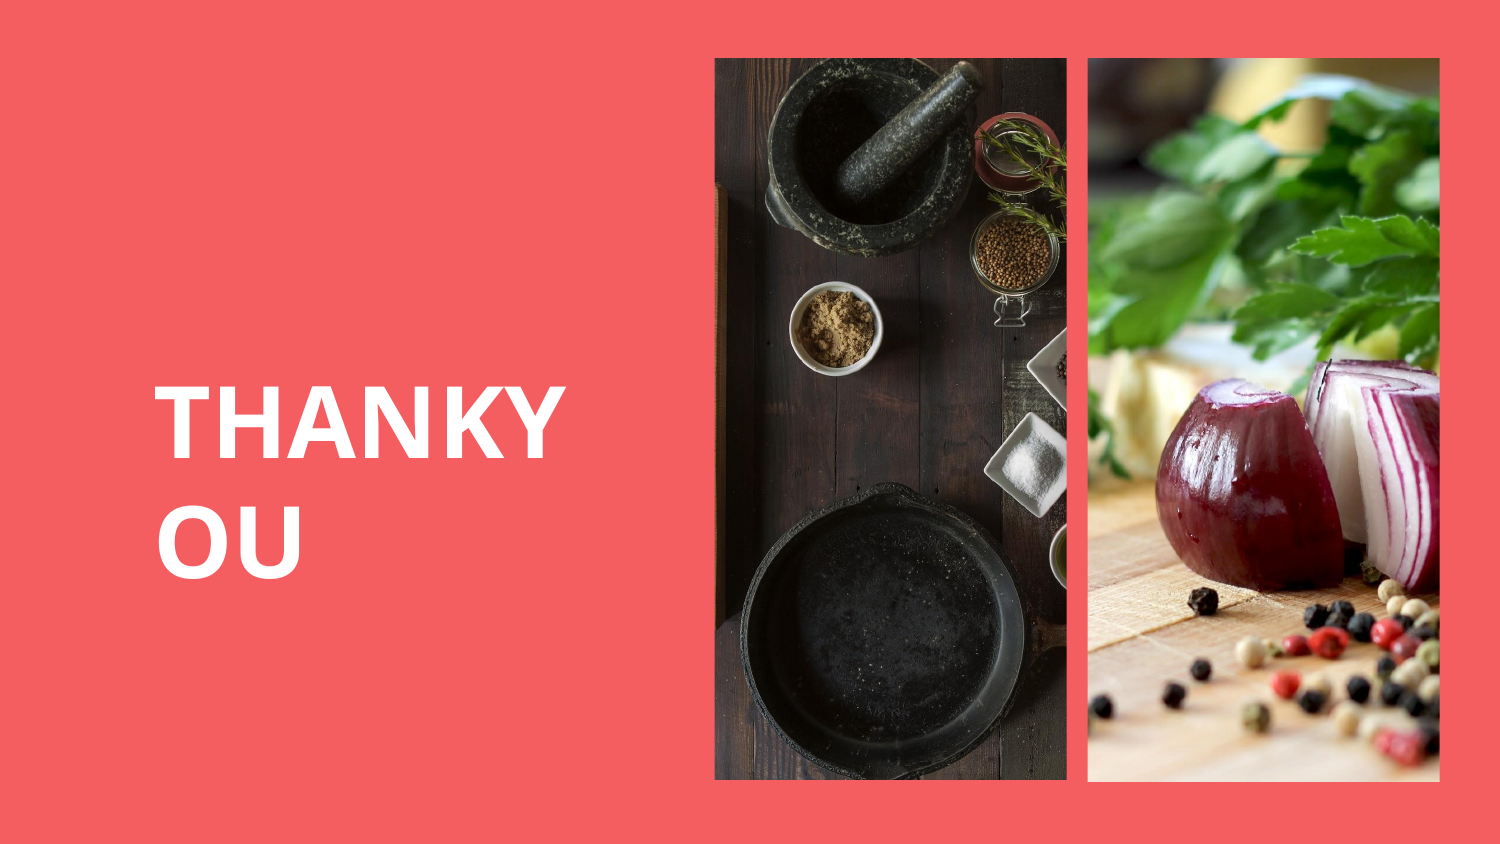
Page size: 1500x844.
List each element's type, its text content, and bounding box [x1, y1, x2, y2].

text_box THANKYOU [138, 343, 615, 614]
picture [714, 58, 1067, 781]
picture [1087, 58, 1440, 782]
